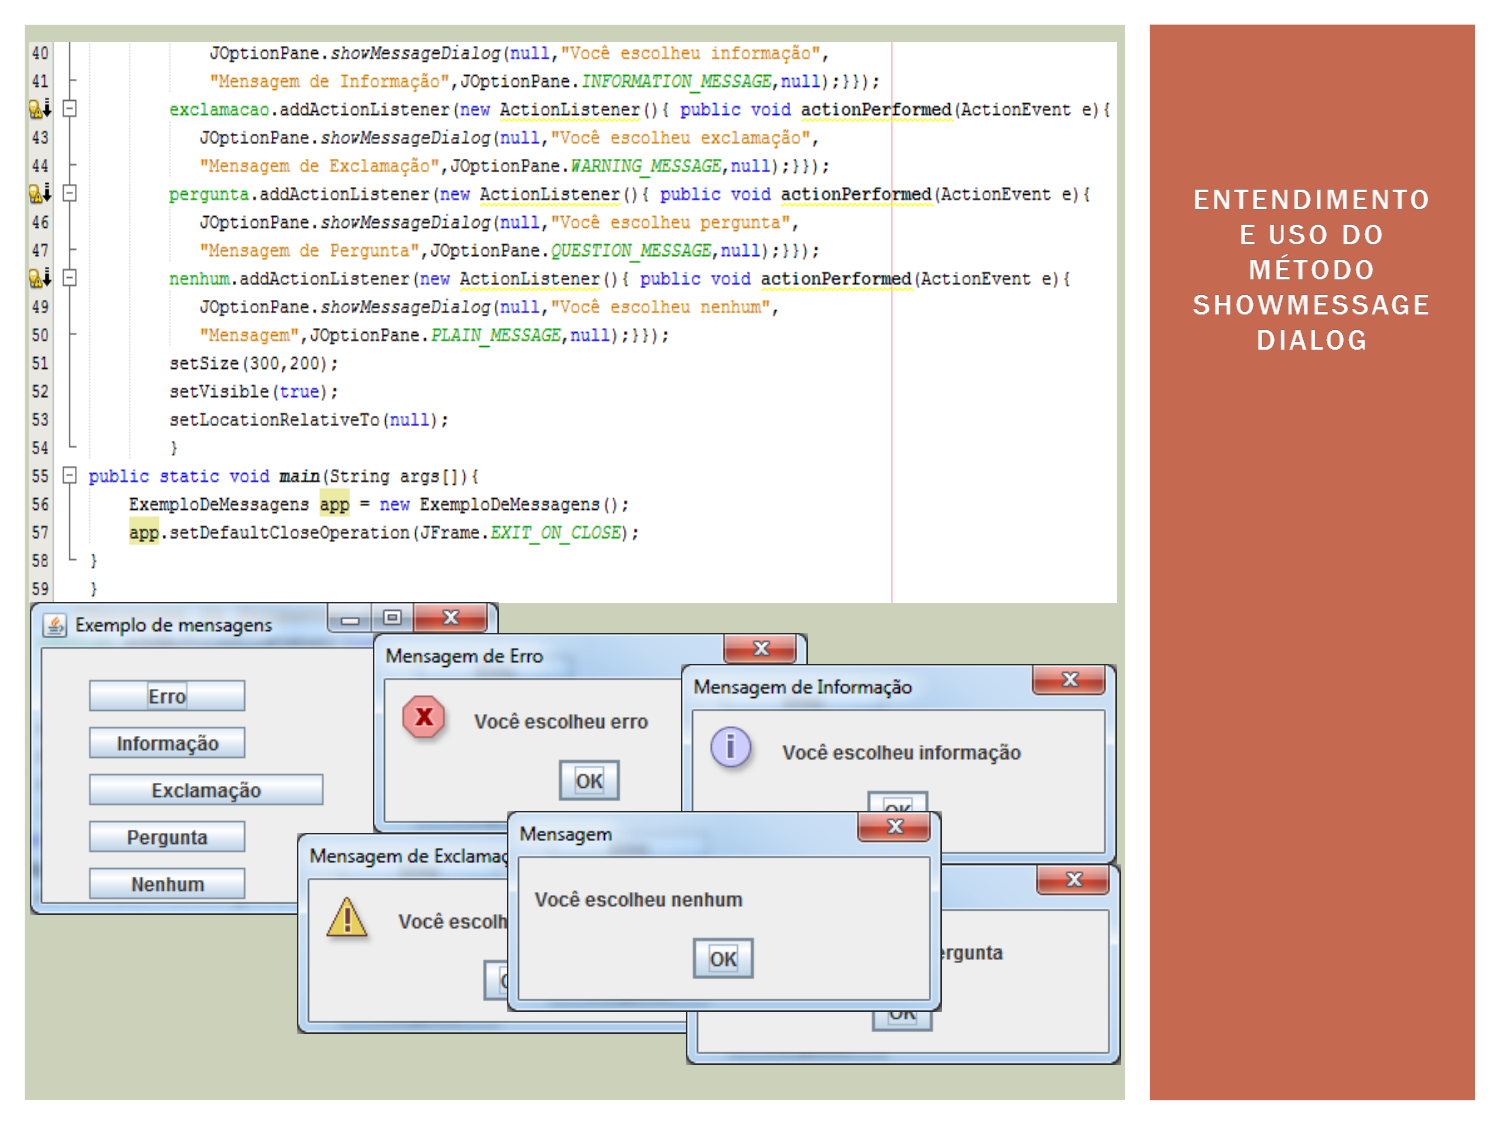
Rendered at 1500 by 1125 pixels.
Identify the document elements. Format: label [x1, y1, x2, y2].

picture [1174, 89, 1461, 375]
picture [29, 42, 1121, 1065]
